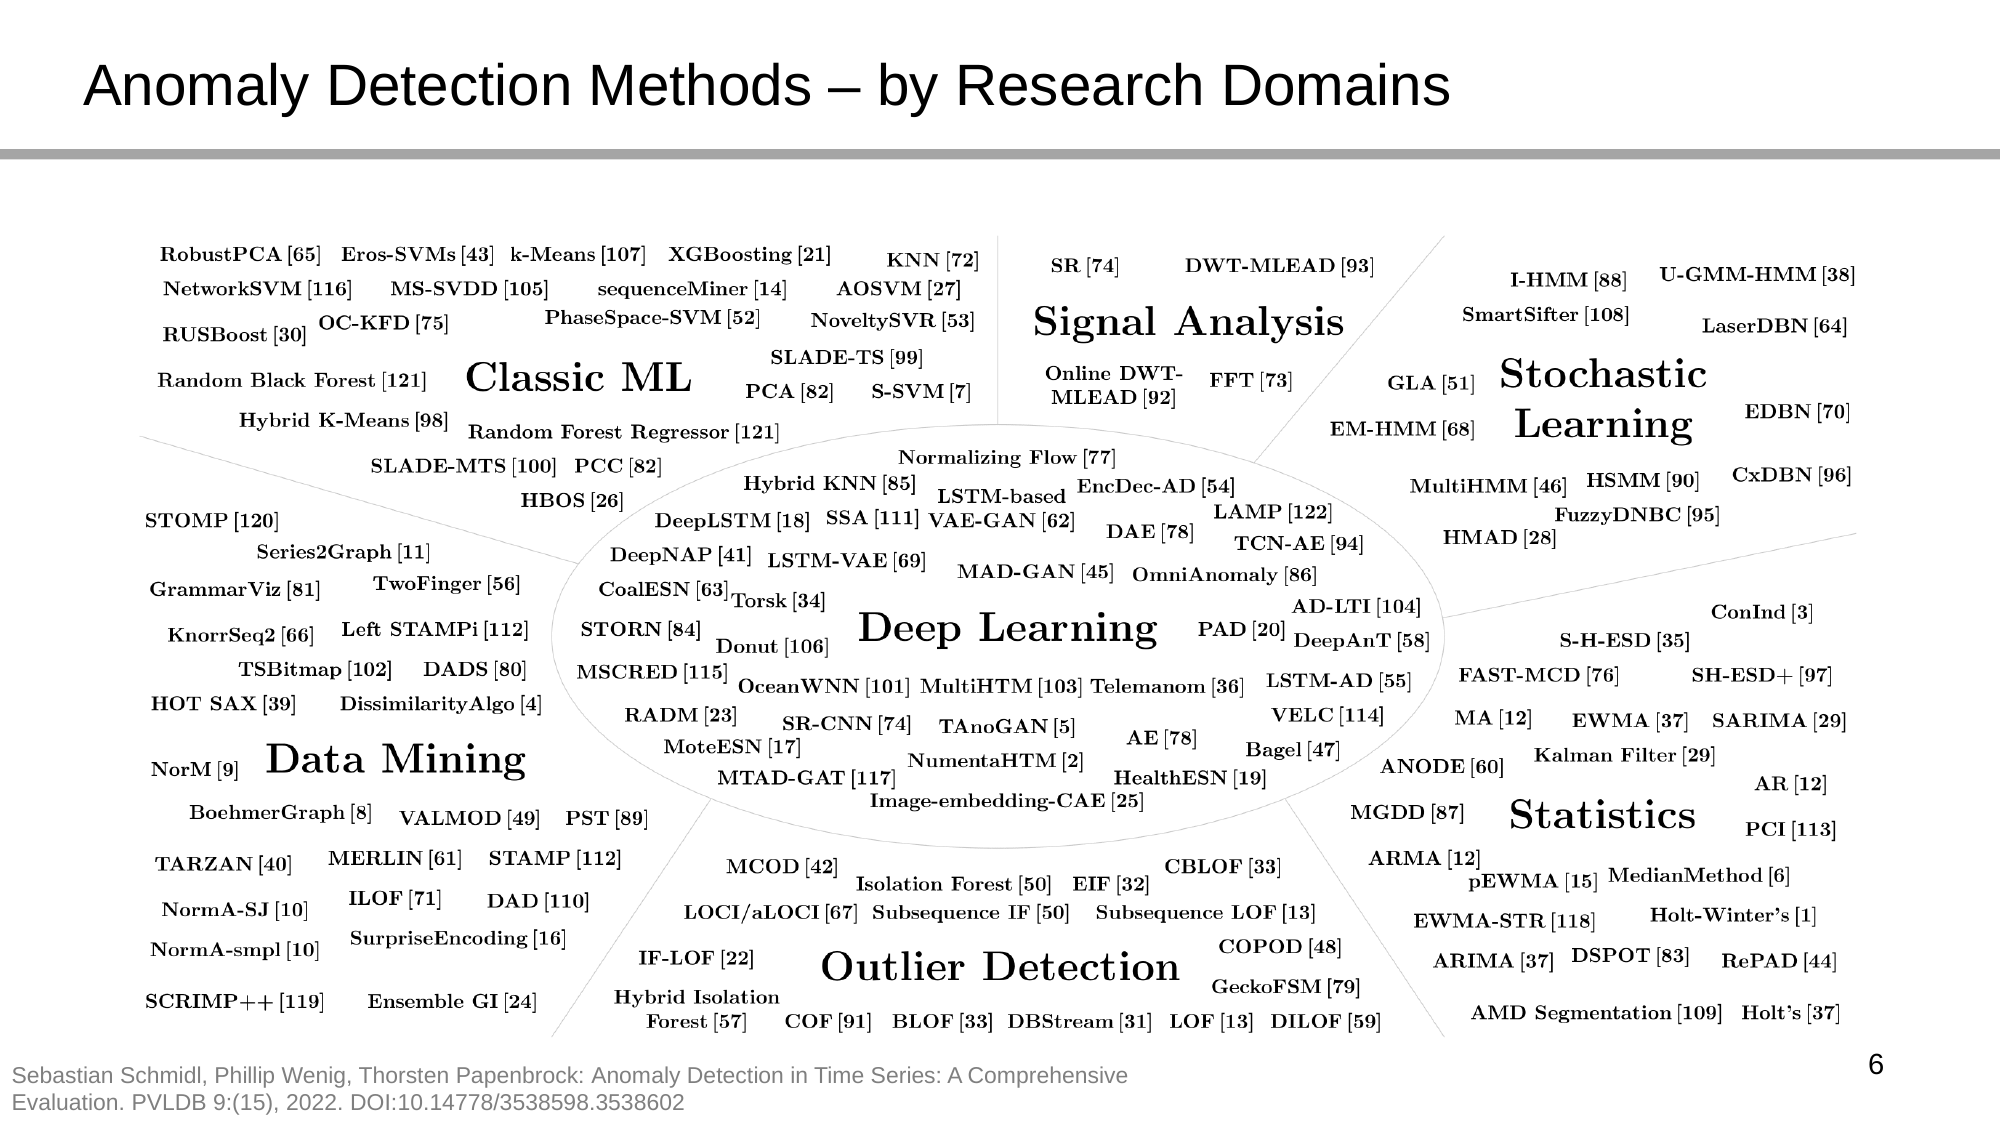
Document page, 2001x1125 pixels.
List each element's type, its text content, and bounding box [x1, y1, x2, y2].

picture [73, 232, 1927, 1047]
text_box Sebastian Schmidl, Phillip Wenig, Thorsten Papenbrock: Anomaly Detection in Time Series: A Comprehensive Evaluation. PVLDB 9:(15), 2022. DOI:10.14778/3538598.3538602 [0, 1051, 1245, 1125]
title Anomaly Detection Methods – by Research Domains [68, 31, 1932, 128]
slide_number ‹#› [1853, 1019, 1974, 1106]
